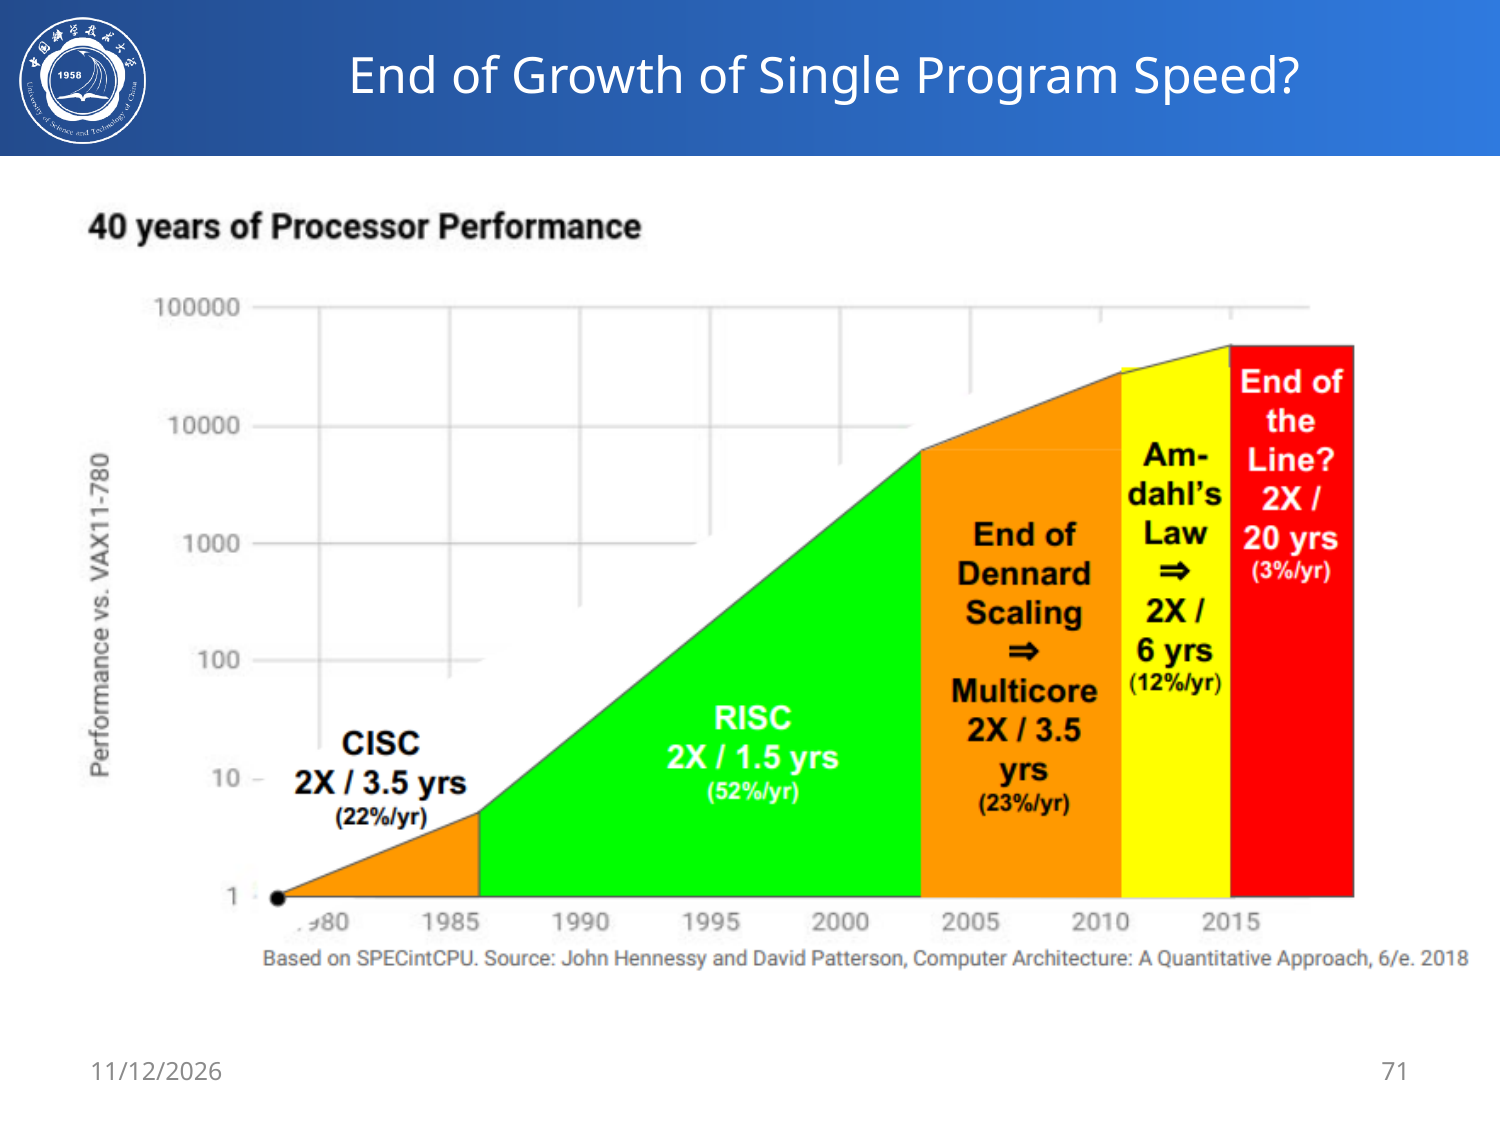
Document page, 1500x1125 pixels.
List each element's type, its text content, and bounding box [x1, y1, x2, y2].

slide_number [75, 1042, 425, 1103]
slide_number 71 [1074, 1042, 1425, 1103]
picture [28, 195, 1494, 977]
picture [19, 17, 146, 144]
title End of Growth of Single Program Speed? [150, 0, 1500, 148]
